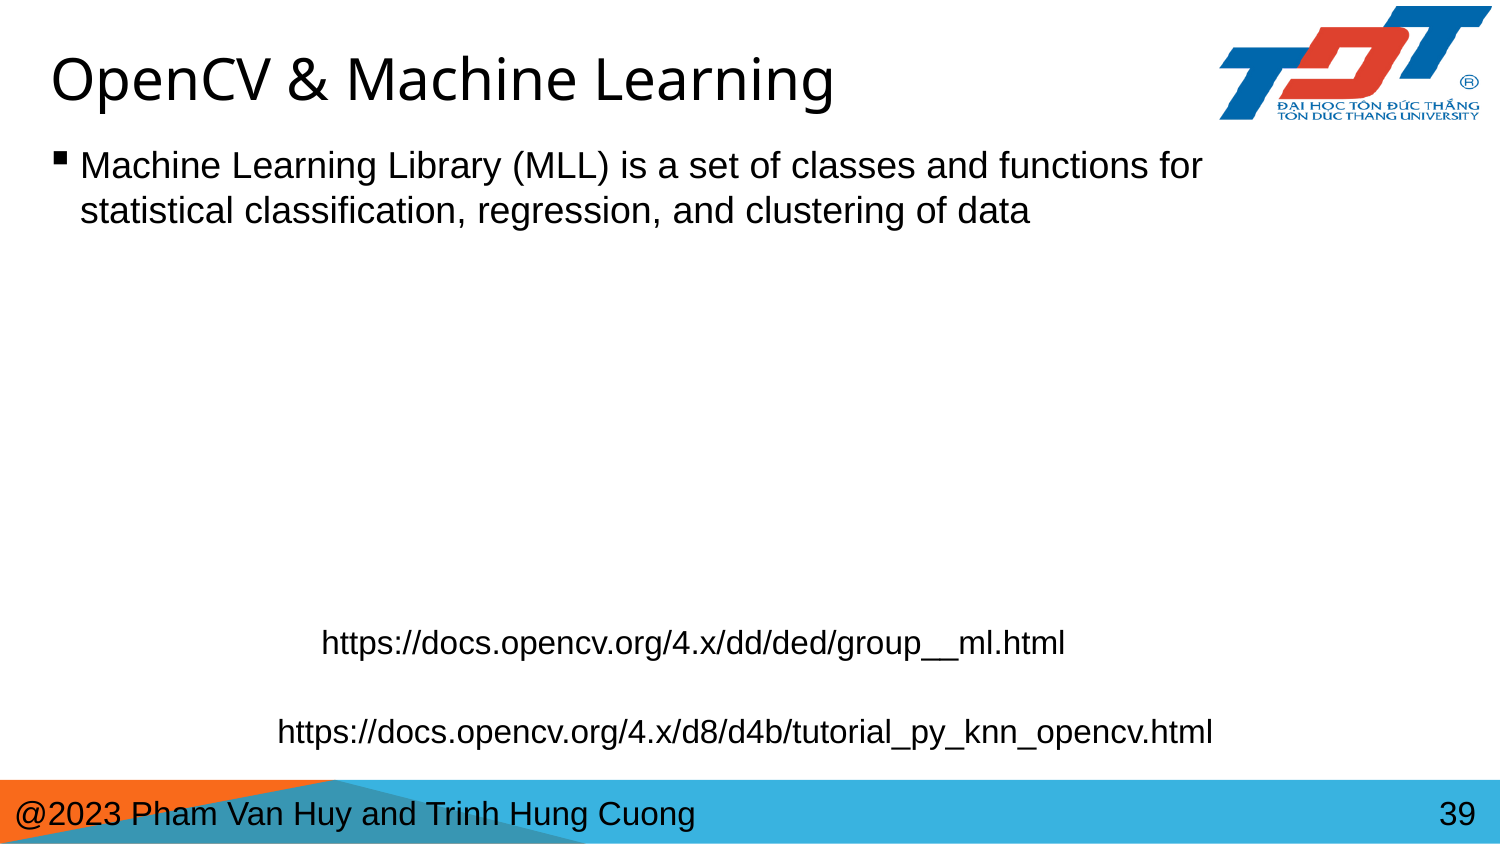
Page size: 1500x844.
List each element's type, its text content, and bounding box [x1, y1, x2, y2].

picture [1219, 6, 1492, 120]
list Machine Learning Library (MLL) is a set of classes and functions for statistical classification, regression, and clustering of data [34, 133, 1378, 771]
text_box https://docs.opencv.org/4.x/dd/ded/group__ml.html [306, 614, 1211, 669]
title OpenCV & Machine Learning [34, 43, 1269, 111]
text_box https://docs.opencv.org/4.x/d8/d4b/tutorial_py_knn_opencv.html [262, 702, 1255, 758]
